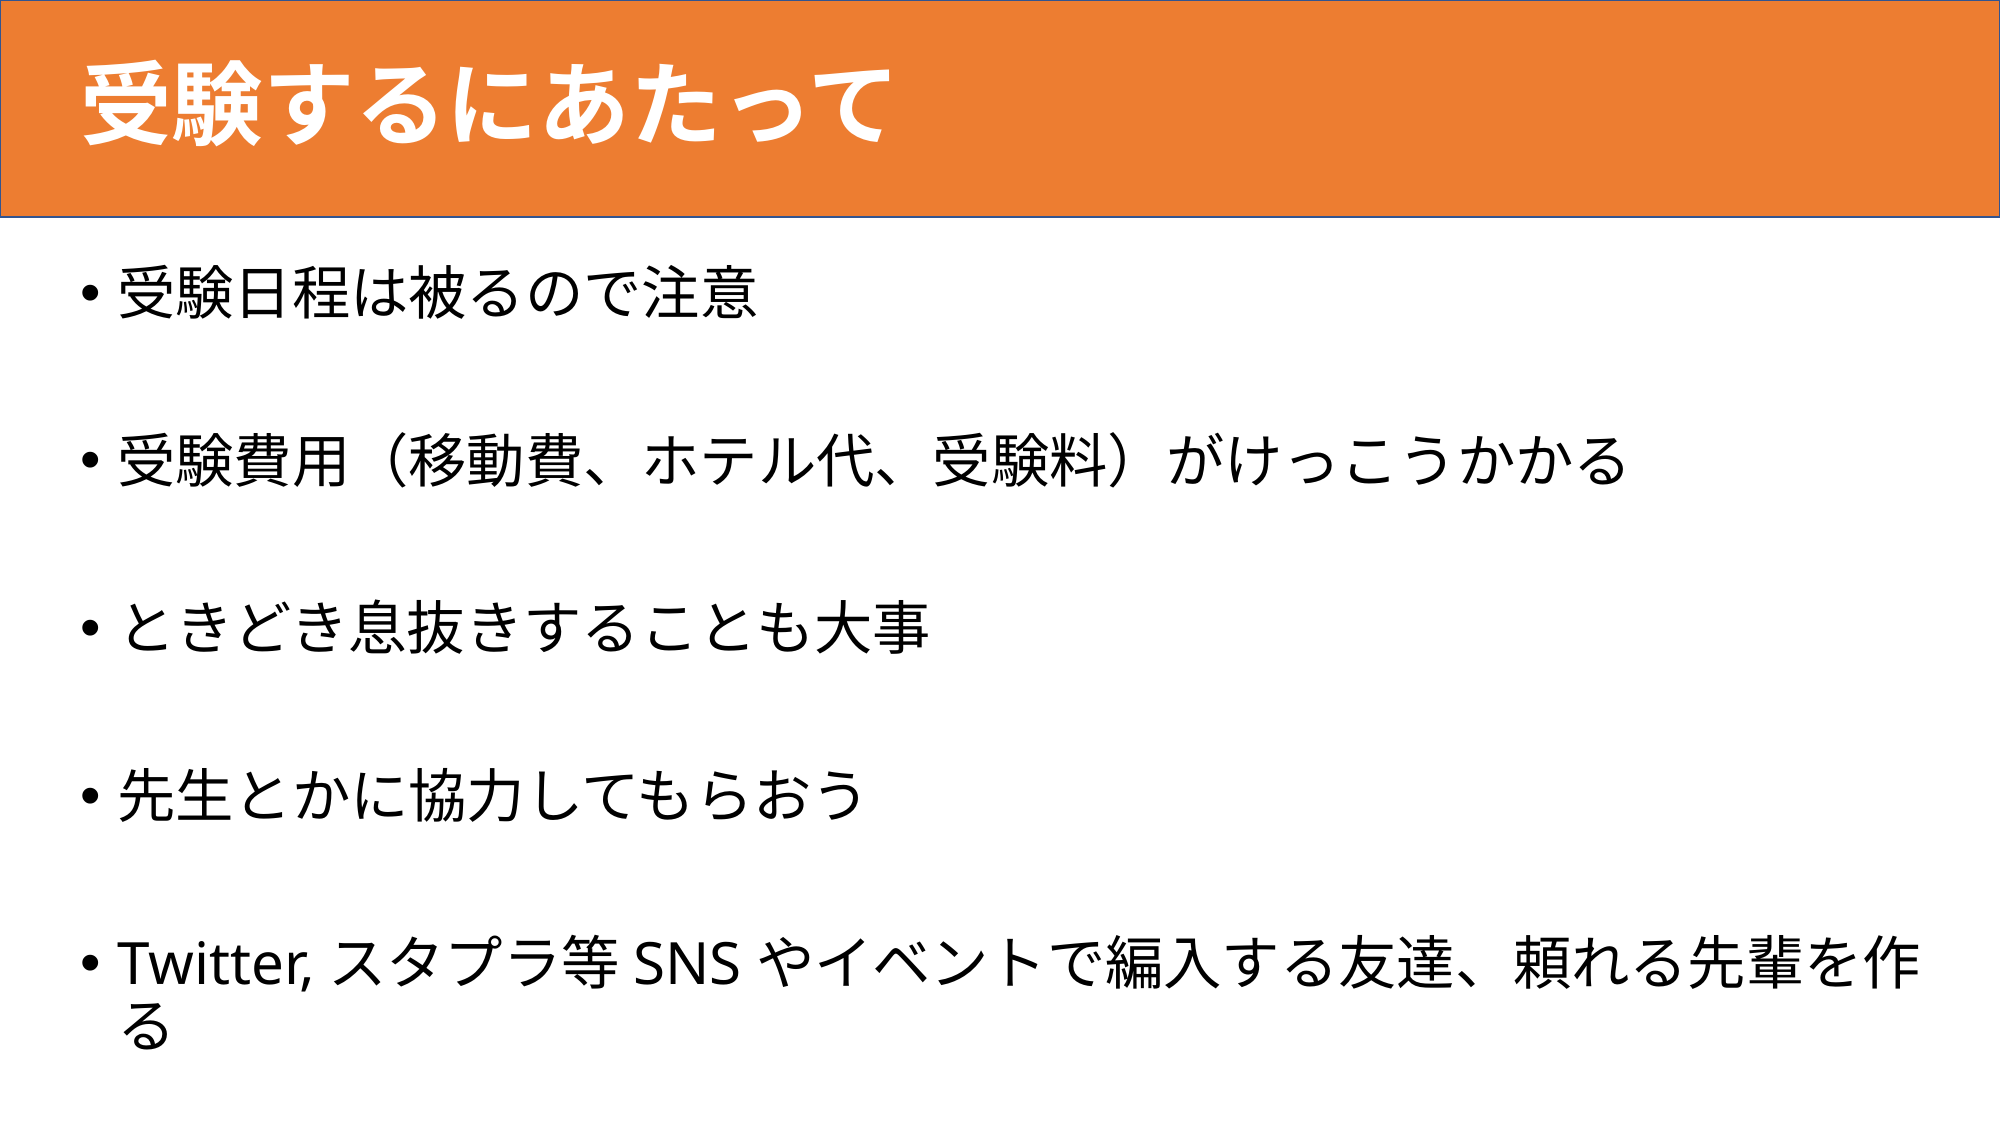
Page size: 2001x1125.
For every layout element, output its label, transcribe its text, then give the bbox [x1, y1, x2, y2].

text_box [0, 0, 65, 218]
list 受験日程は被るので注意 受験費用（移動費、ホテル代、受験料）がけっこうかかる ときどき息抜きすることも大事 先生とかに協力してもらおう Twitter,スタプラ等SNSやイベントで編入する友達、頼れる先輩を作る [65, 256, 1960, 1090]
text_box [982, 0, 2000, 218]
title 受験するにあたって [65, 0, 982, 218]
